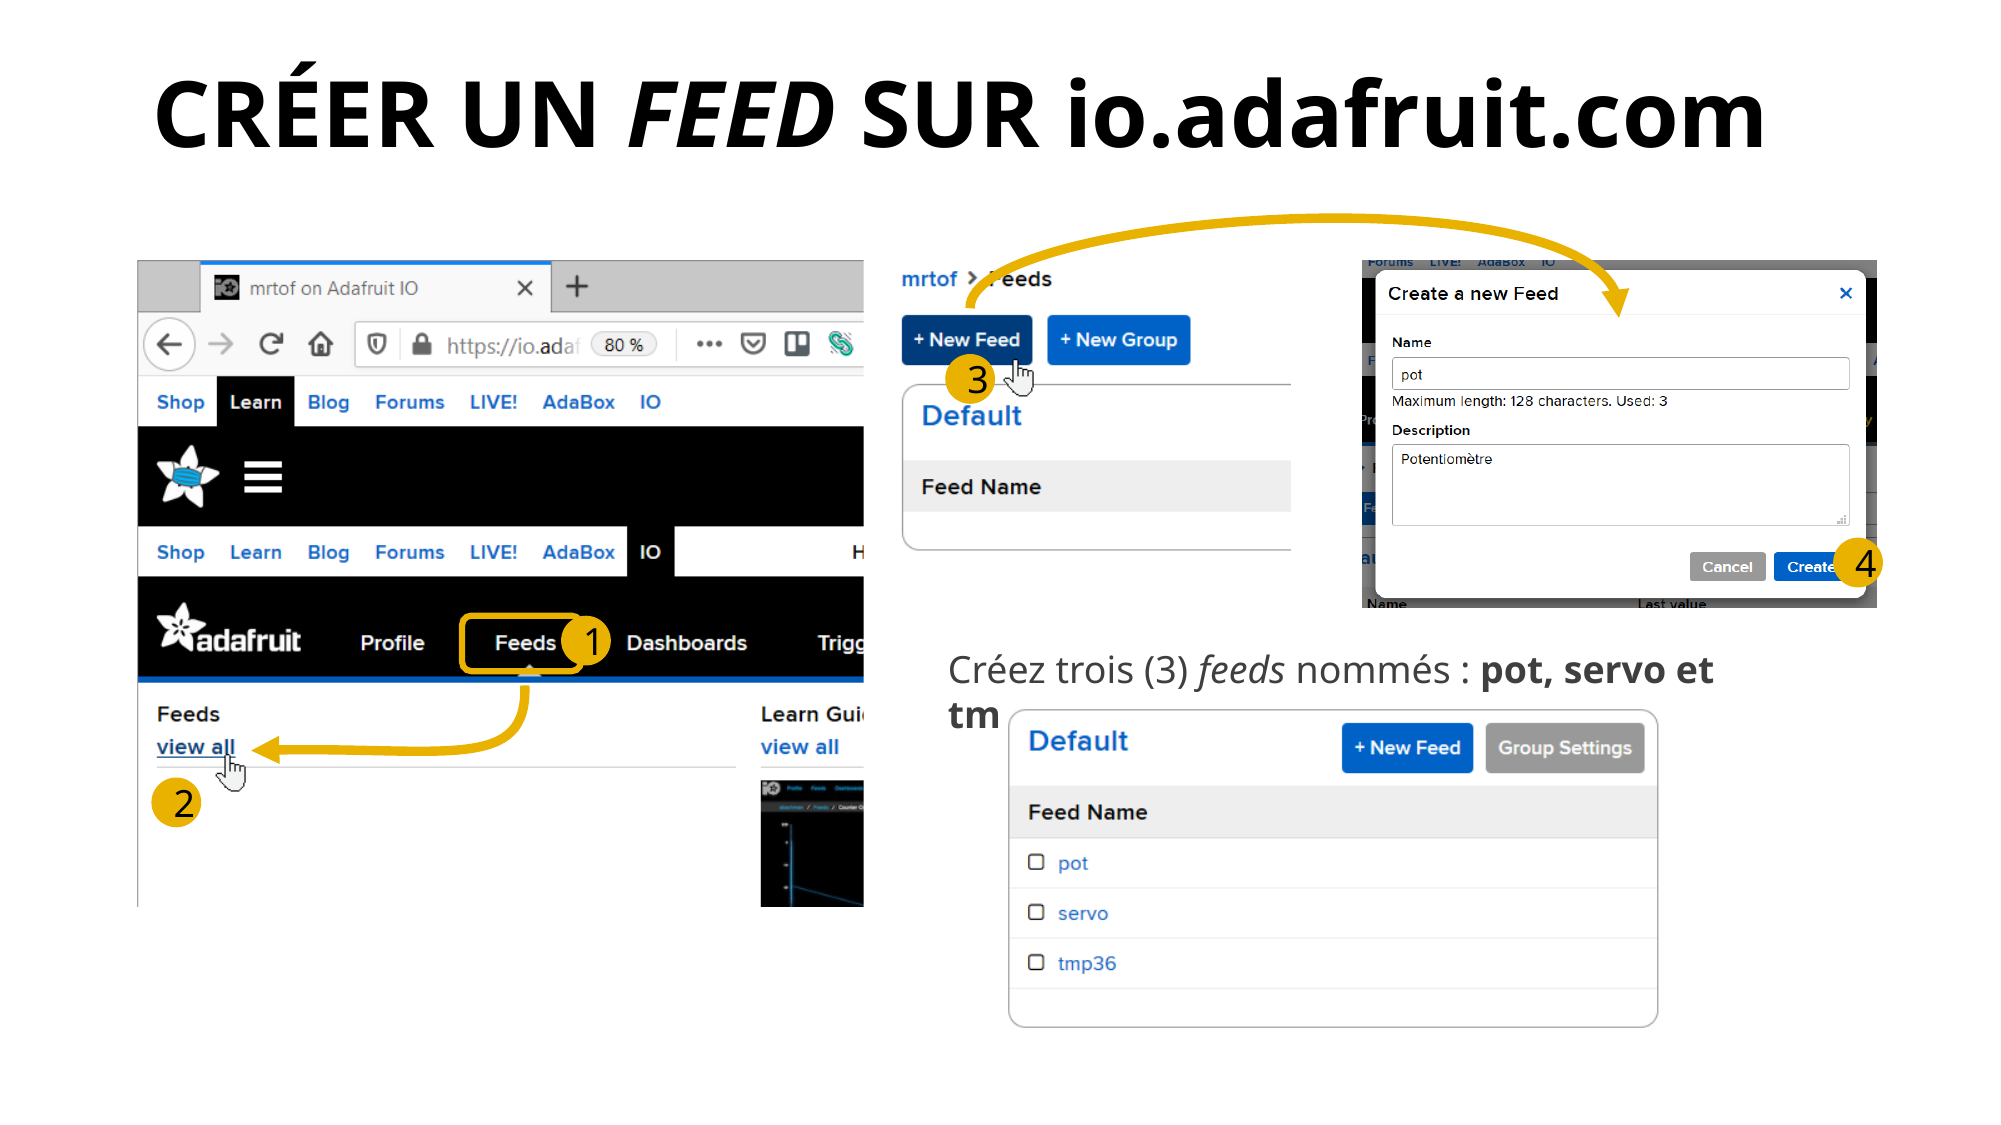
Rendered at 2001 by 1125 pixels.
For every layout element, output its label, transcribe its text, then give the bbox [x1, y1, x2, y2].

text_box 4 [1877, 544, 1884, 581]
text_box [1029, 218, 1586, 315]
picture [1001, 698, 1666, 1033]
picture [1362, 260, 1877, 608]
title CRÉER UN FEED SUR io.adafruit.com [137, 59, 1863, 175]
picture [887, 260, 1291, 577]
picture [137, 260, 864, 907]
text_box Créez trois (3) feeds nommés : pot, servo et tmp36 [933, 638, 1821, 744]
